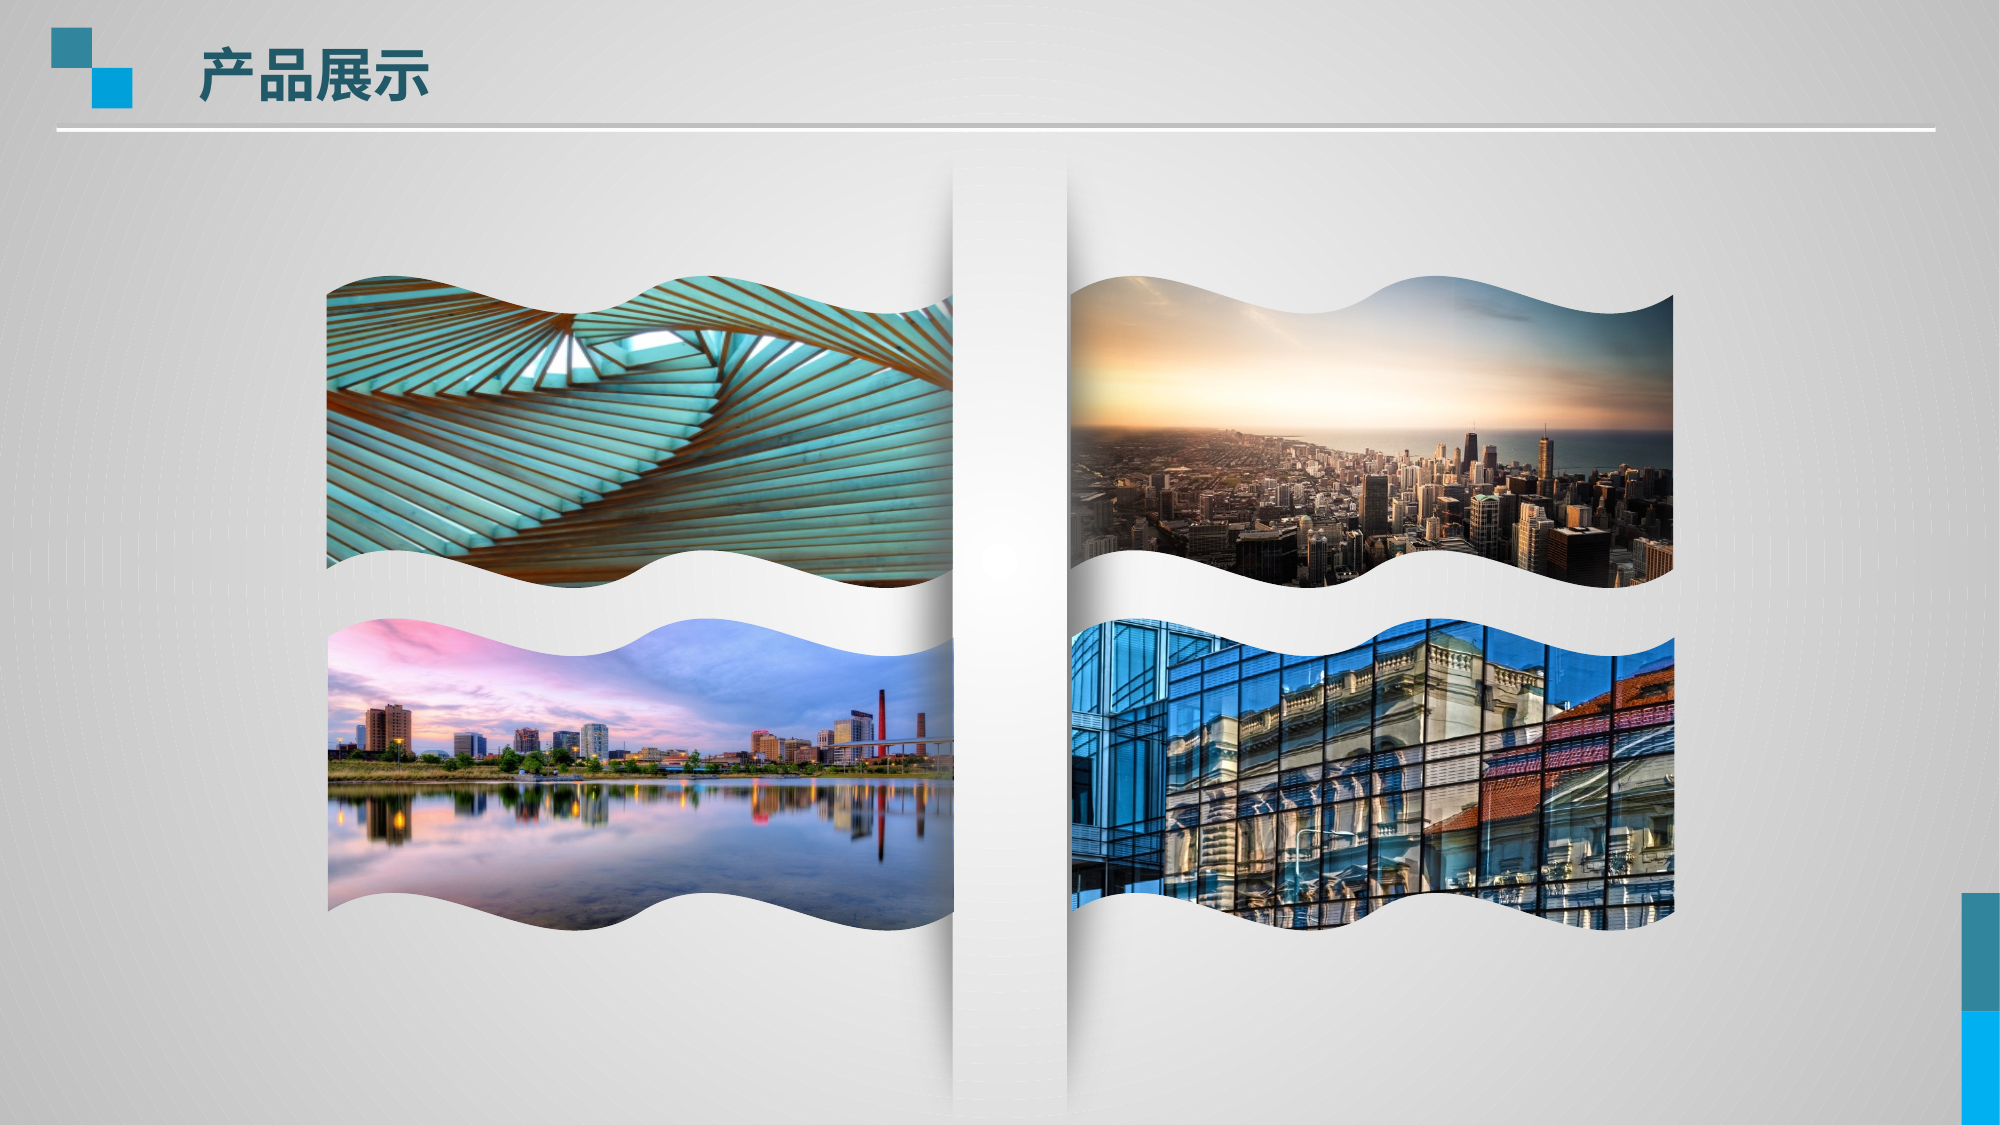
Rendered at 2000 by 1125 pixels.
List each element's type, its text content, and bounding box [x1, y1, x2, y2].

text_box [1069, 635, 1677, 933]
text_box 产品展示 [184, 30, 622, 116]
text_box [324, 273, 869, 591]
text_box [325, 616, 869, 933]
text_box [1154, 273, 1676, 591]
picture [412, 596, 1609, 684]
